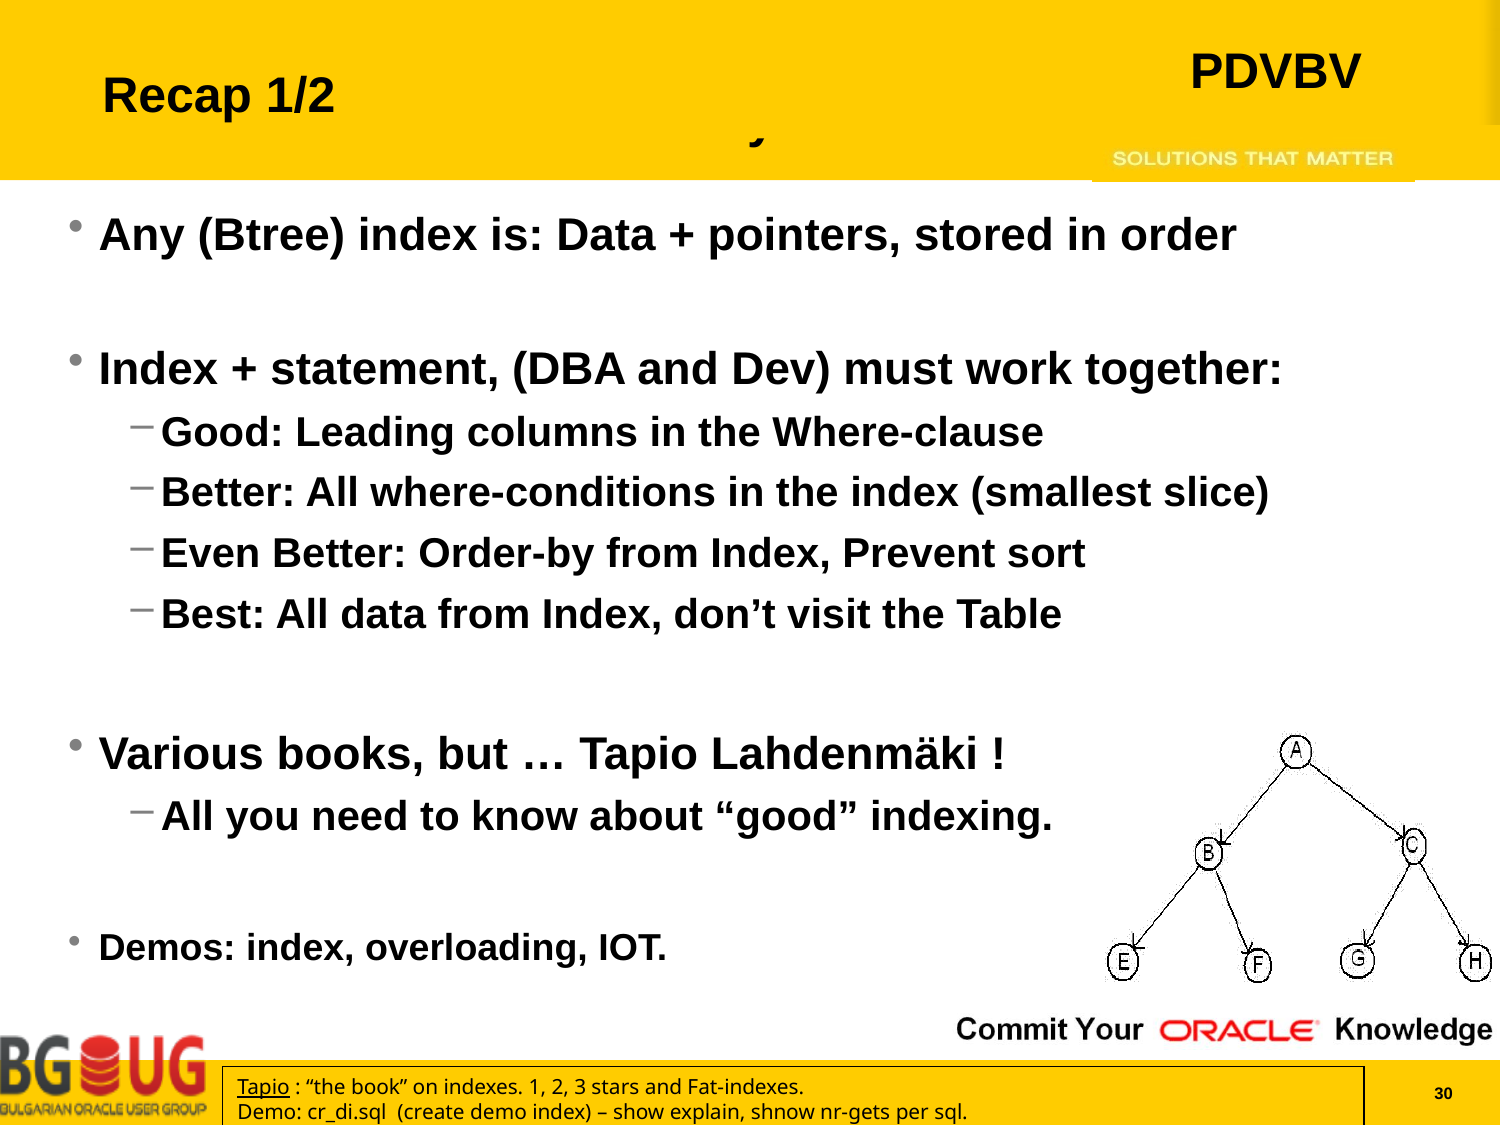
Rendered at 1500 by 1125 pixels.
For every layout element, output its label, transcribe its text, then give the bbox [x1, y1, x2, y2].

picture [1101, 726, 1500, 995]
picture [0, 1034, 207, 1121]
picture [1092, 137, 1415, 182]
slide_number 30 [1409, 1074, 1468, 1100]
list Any (Btree) index is: Data + pointers, stored in order Index + statement, (DBA and Dev) must work together: Good: Leading columns in the Where-clause Better: All where-conditions in the index (smallest slice) Even Better: Order-by from Index, Prevent sort Best: All data from Index, don’t visit the Table Various books, but … Tapio Lahdenmäki ! All you need to know about “good” indexing. Demos: index, overloading, IOT. [52, 207, 1419, 1012]
picture [952, 1011, 1500, 1050]
title Recap 1/2 [86, 45, 1063, 139]
text_box Tapio : “the book” on indexes. 1, 2, 3 stars and Fat-indexes. Demo: cr_di.sql (create demo index) – show explain, shnow nr-gets per sql. [222, 1066, 1364, 1125]
picture [1160, 0, 1500, 125]
